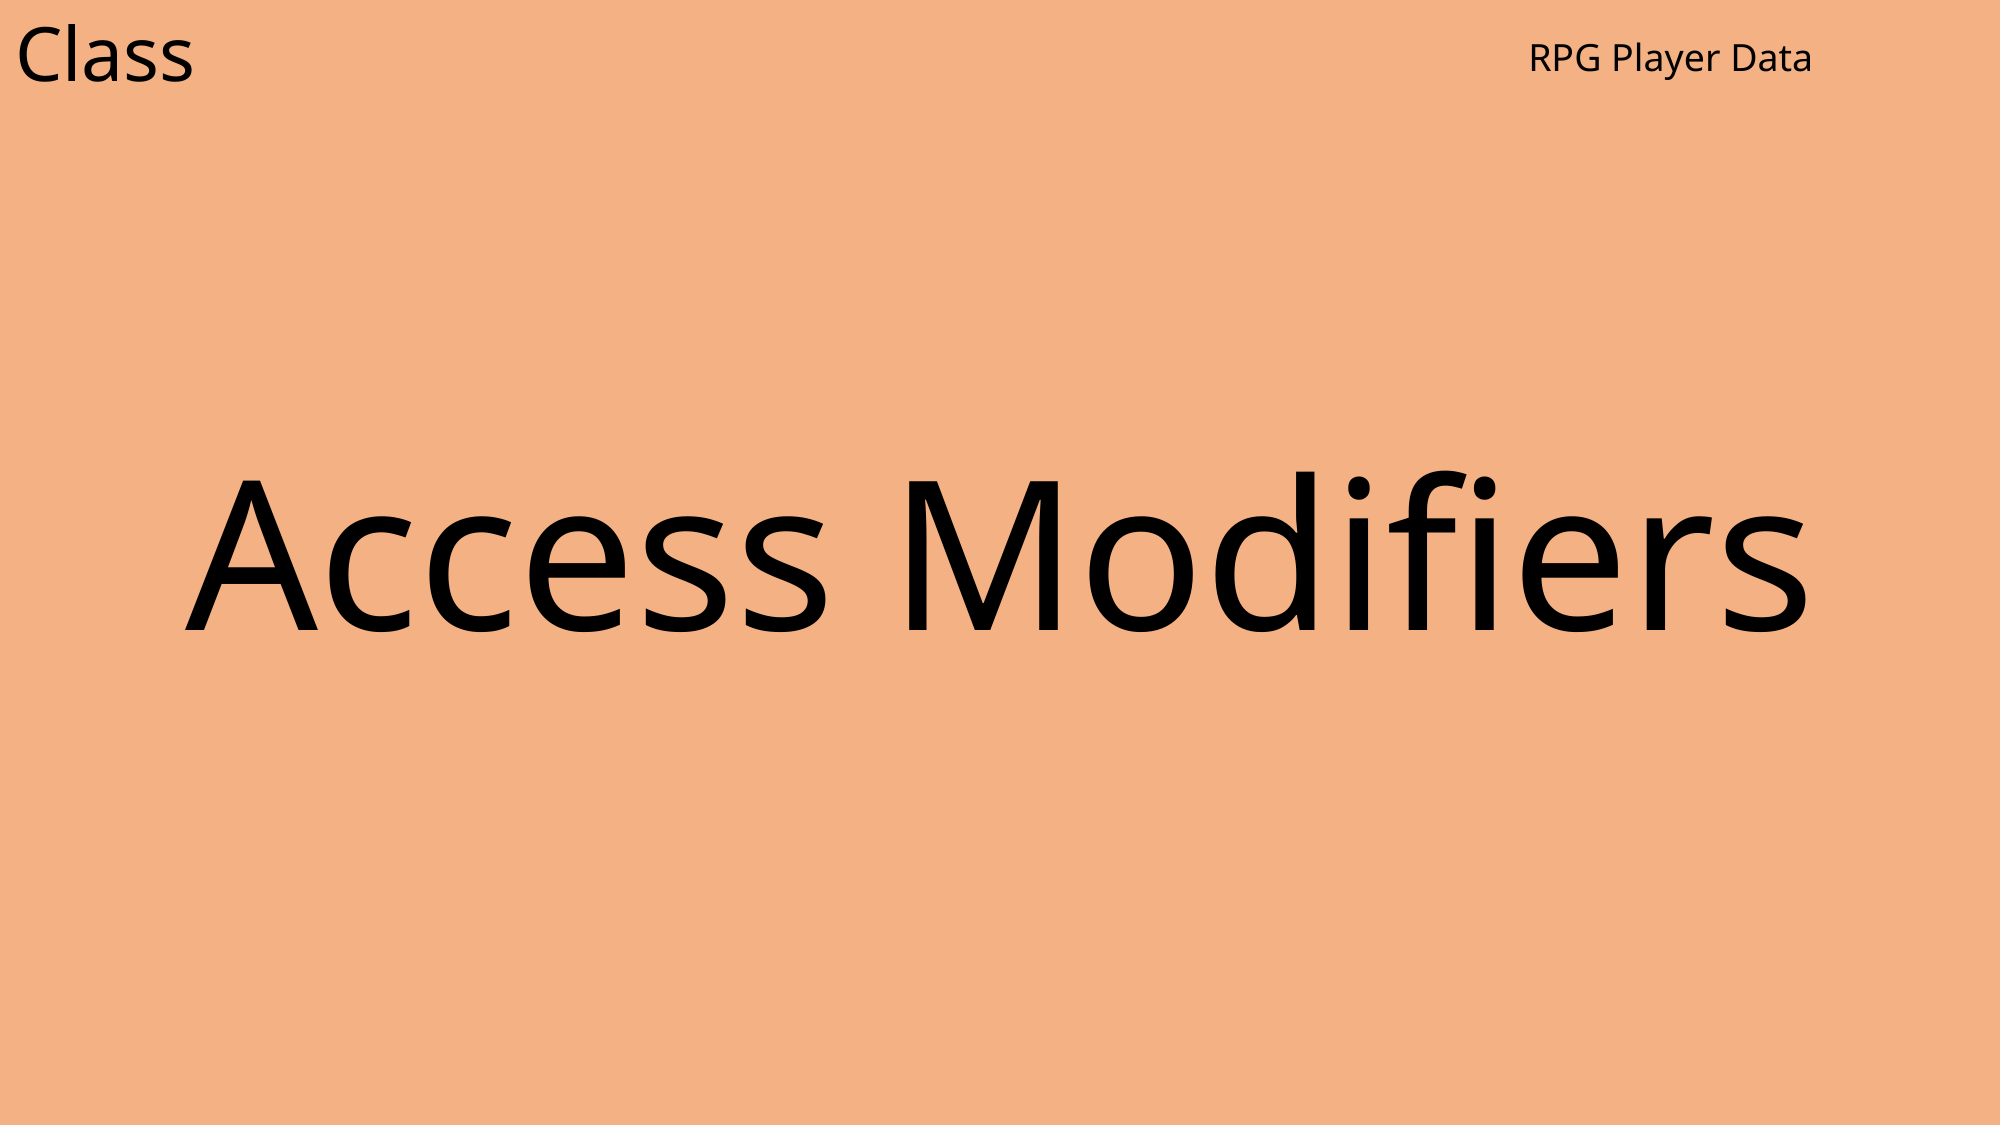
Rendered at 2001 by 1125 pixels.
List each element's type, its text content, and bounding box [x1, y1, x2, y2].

title Class [0, 0, 1670, 115]
text_box Access Modifiers [106, 366, 1894, 759]
text_box RPG Player Data [1513, 26, 2000, 87]
